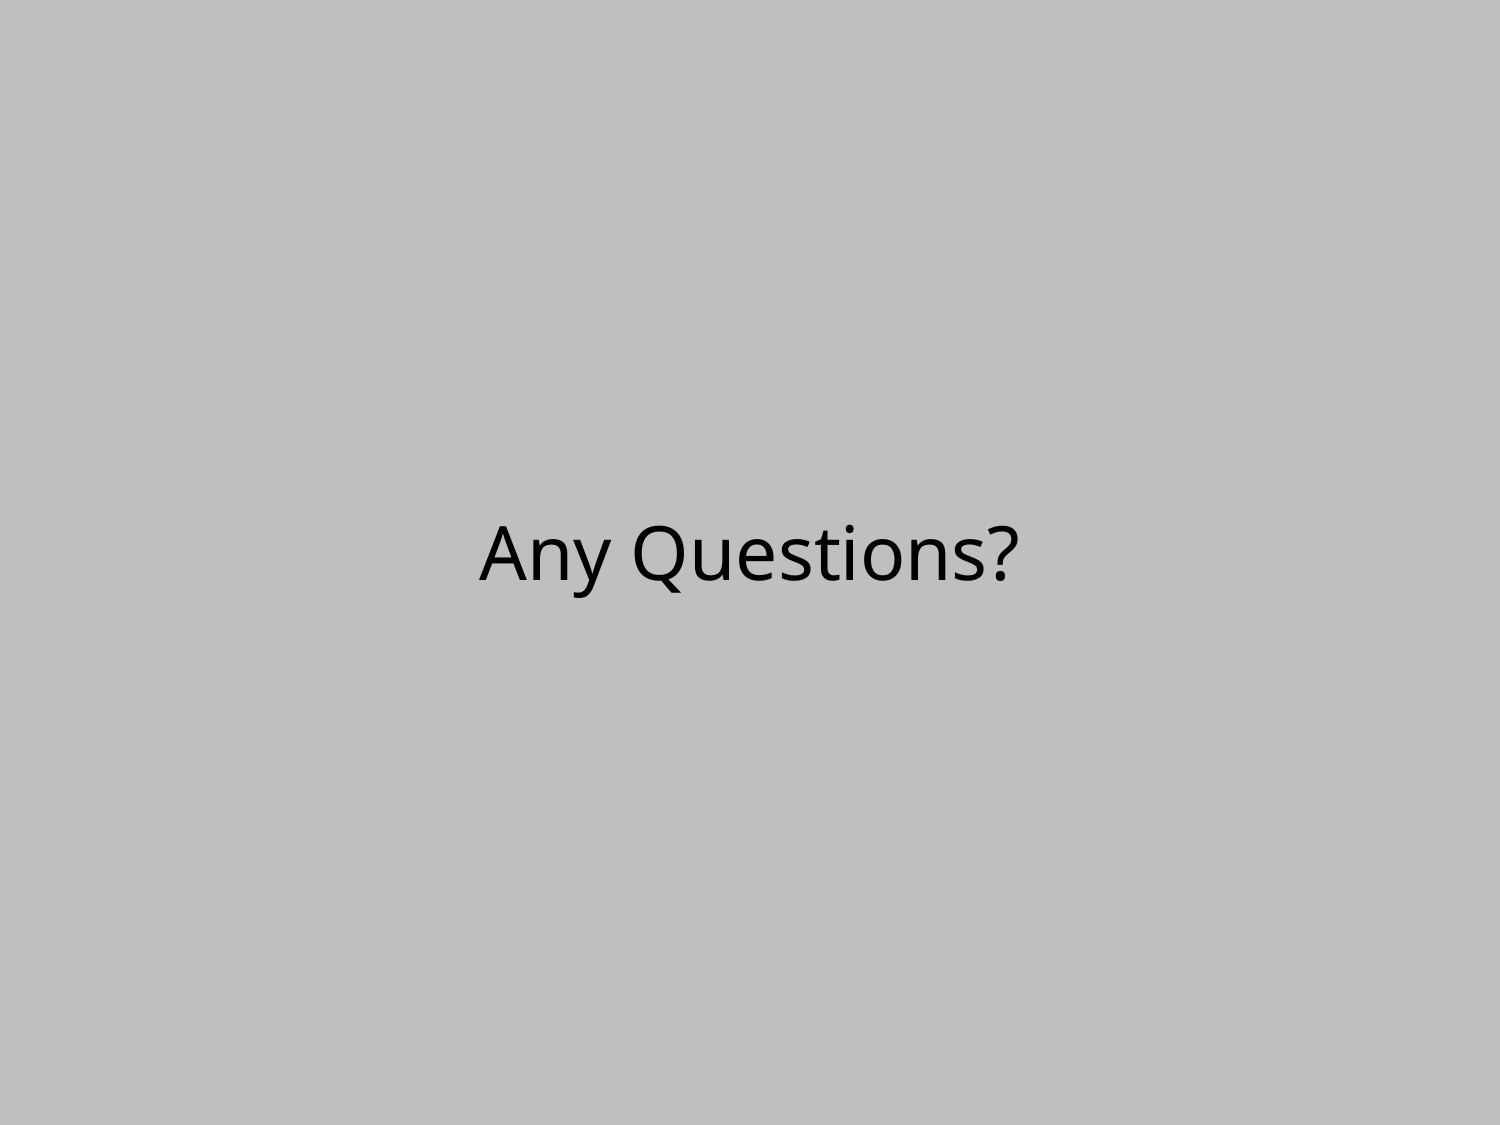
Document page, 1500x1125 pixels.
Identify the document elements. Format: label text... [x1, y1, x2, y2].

title Any Questions? [109, 425, 1391, 676]
